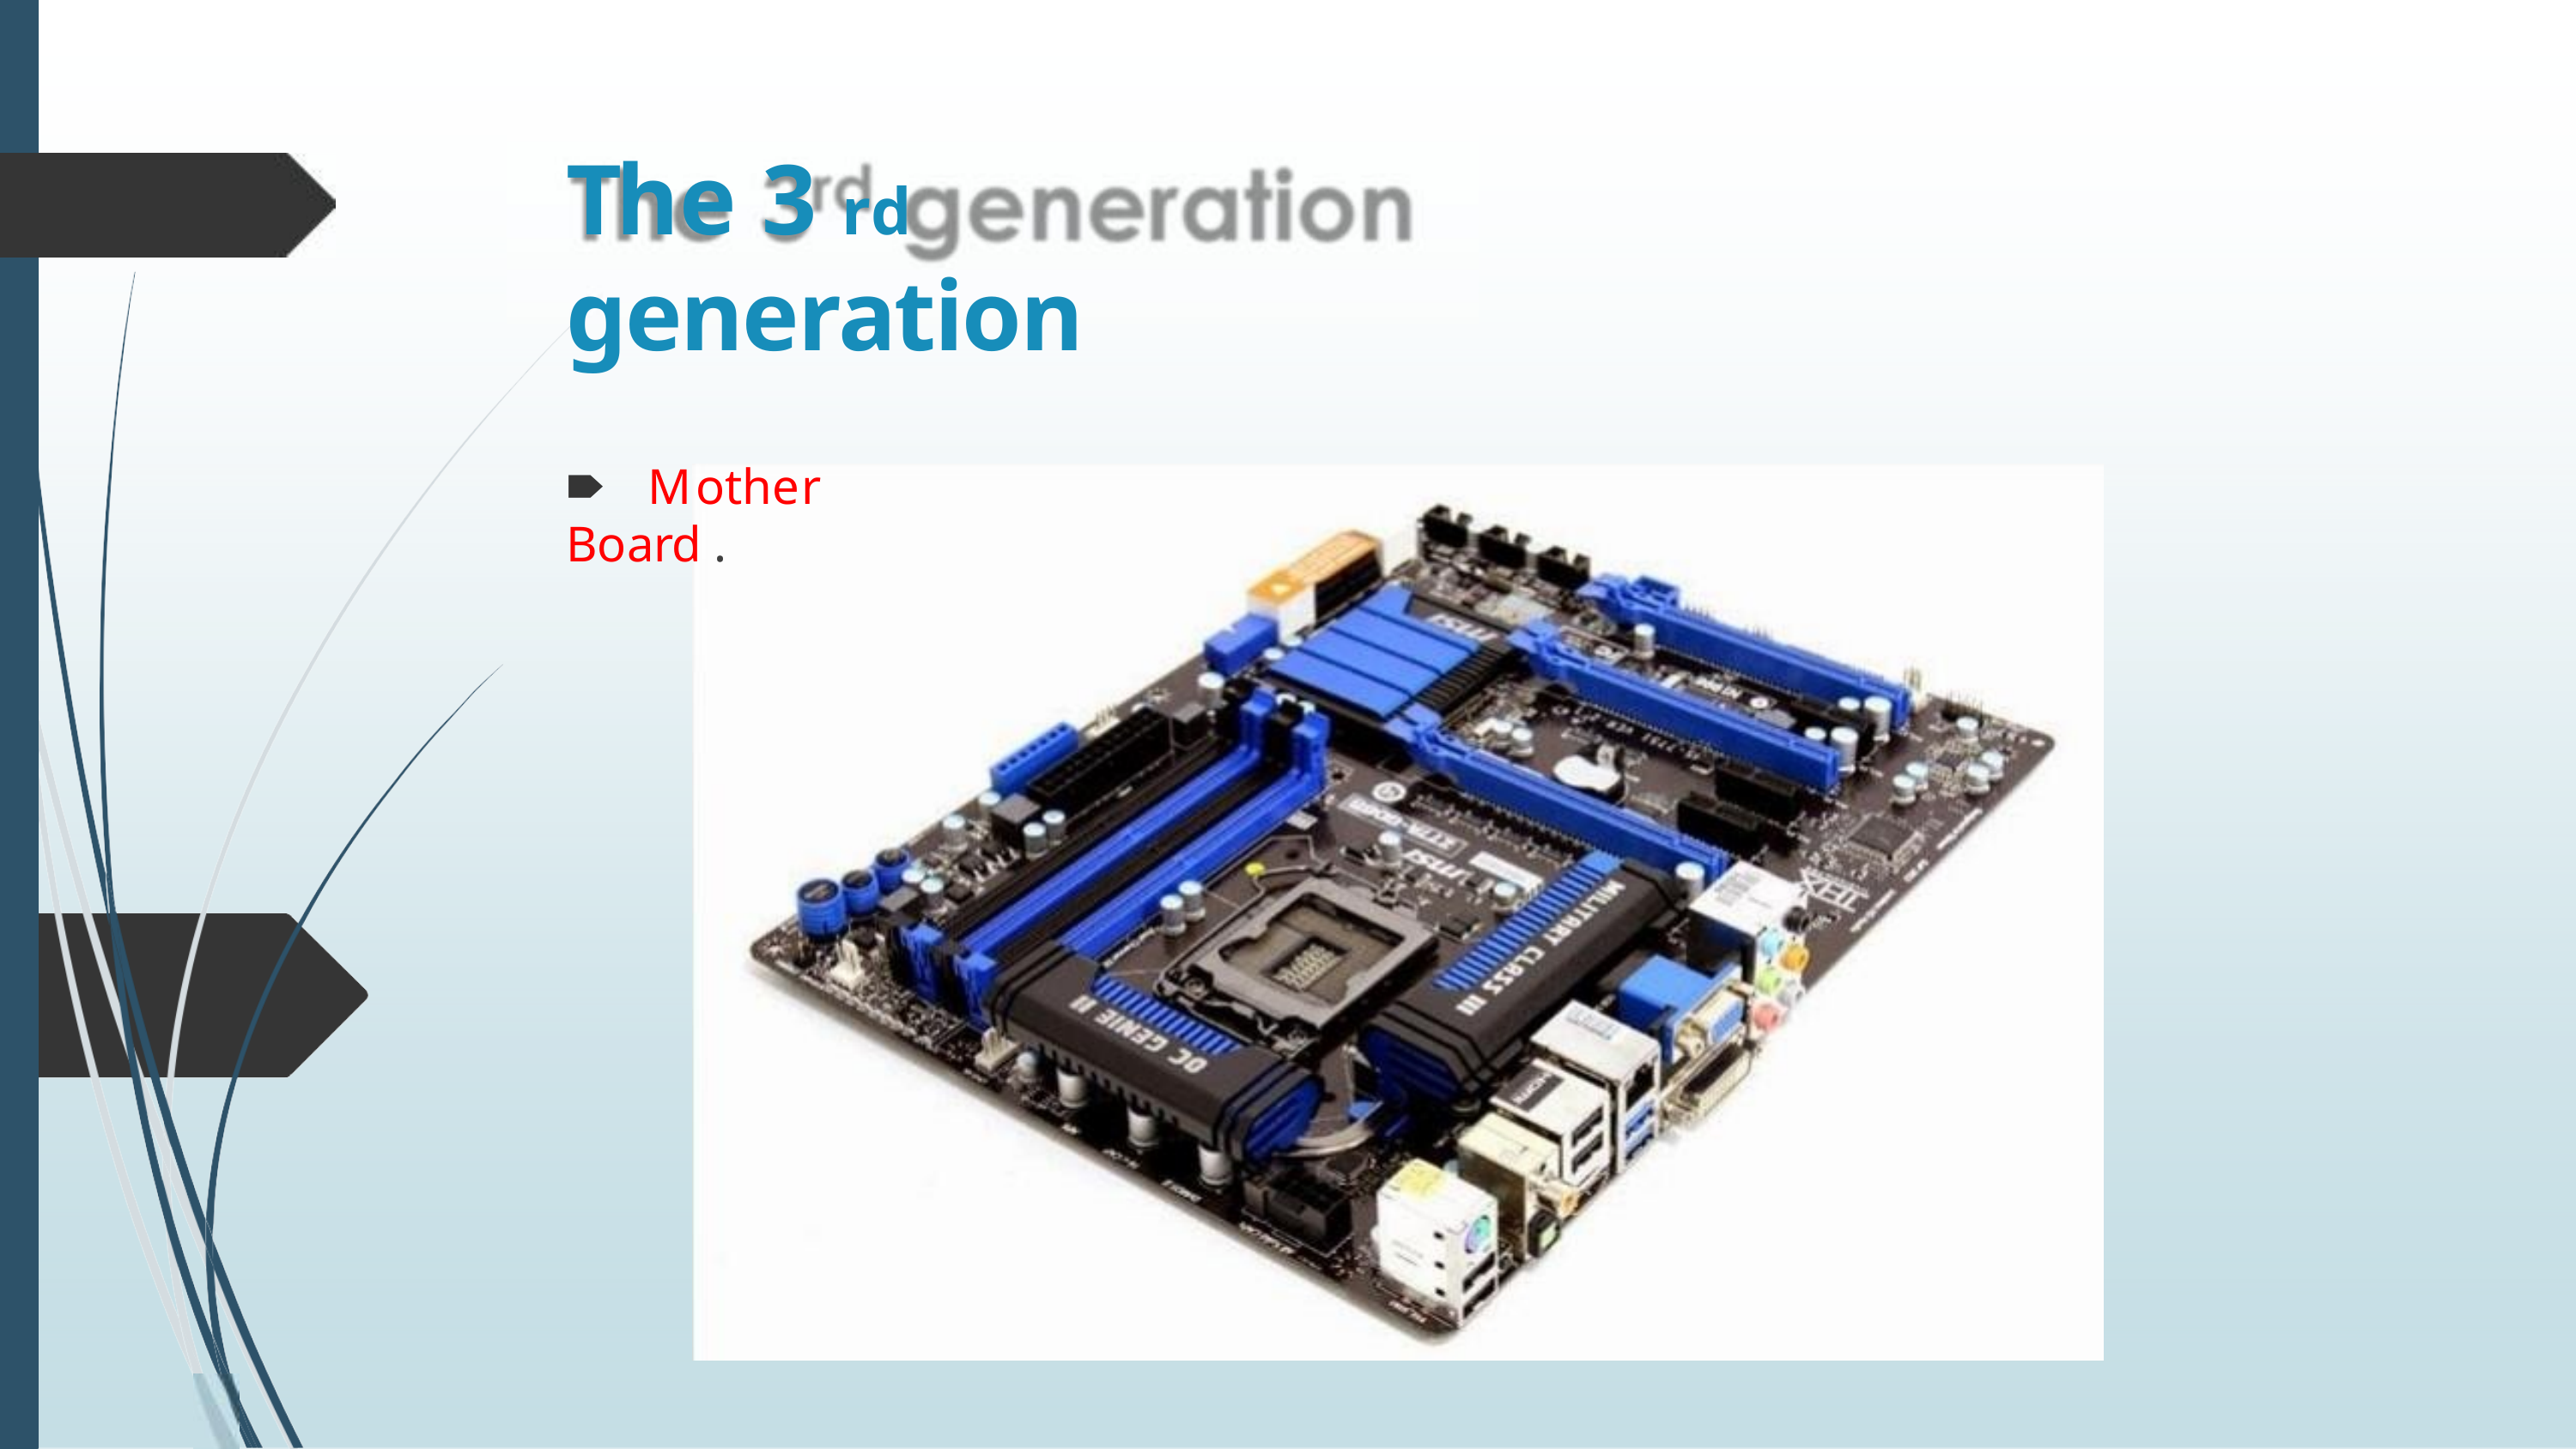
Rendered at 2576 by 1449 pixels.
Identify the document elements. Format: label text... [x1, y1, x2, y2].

picture [0, 0, 2576, 1449]
text_box 🠶 Mother Board . [563, 452, 993, 572]
text_box The 3 rd generation [563, 136, 1424, 371]
